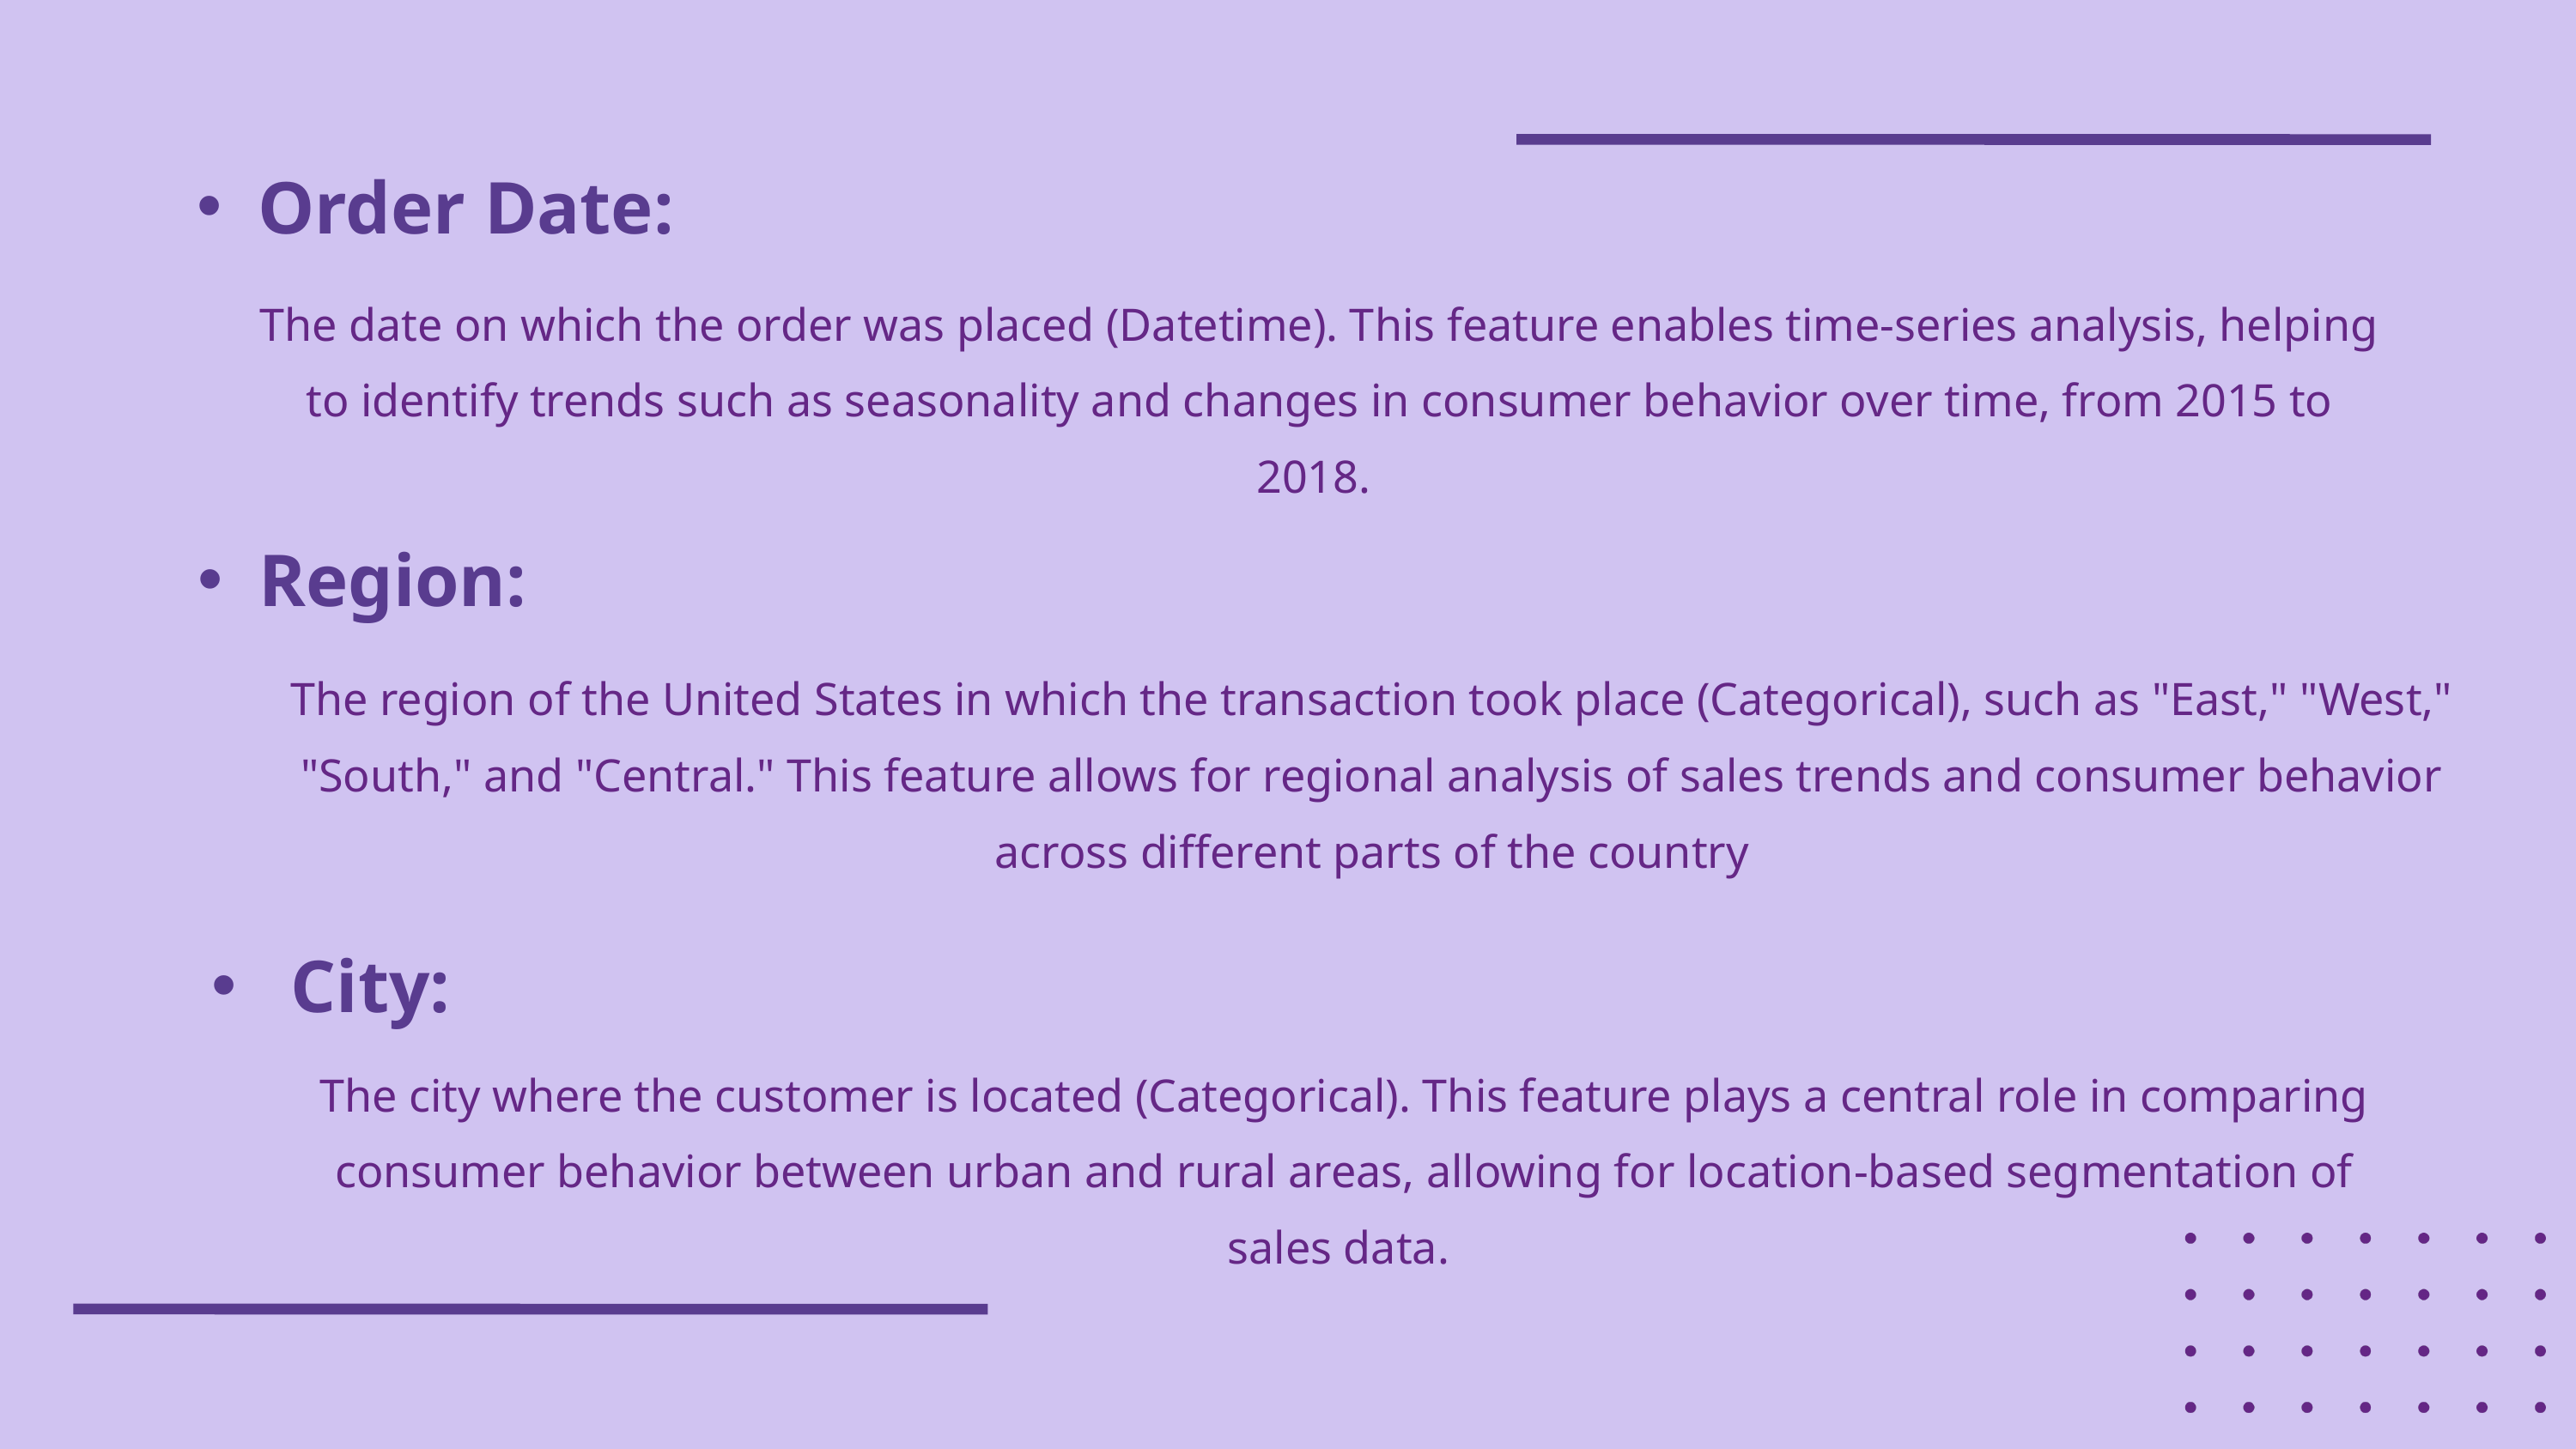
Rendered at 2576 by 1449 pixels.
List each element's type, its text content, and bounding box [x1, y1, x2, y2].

text_box City: [73, 926, 547, 1028]
text_box Region: [94, 520, 568, 621]
text_box The date on which the order was placed (Datetime). This feature enables time-series analysis, helping to identify trends such as seasonality and changes in consumer behavior over time, from 2015 to 2018. [245, 273, 2395, 502]
text_box The region of the United States in which the transaction took place (Categorical), such as "East," "West," "South," and "Central." This feature allows for regional analysis of sales trends and consumer behavior across different parts of the country [241, 648, 2503, 877]
text_box The city where the customer is located (Categorical). This feature plays a central role in comparing consumer behavior between urban and rural areas, allowing for location-based segmentation of sales data. [309, 1045, 2379, 1273]
text_box [2184, 1232, 2576, 1449]
text_box Order Date: [94, 148, 735, 248]
